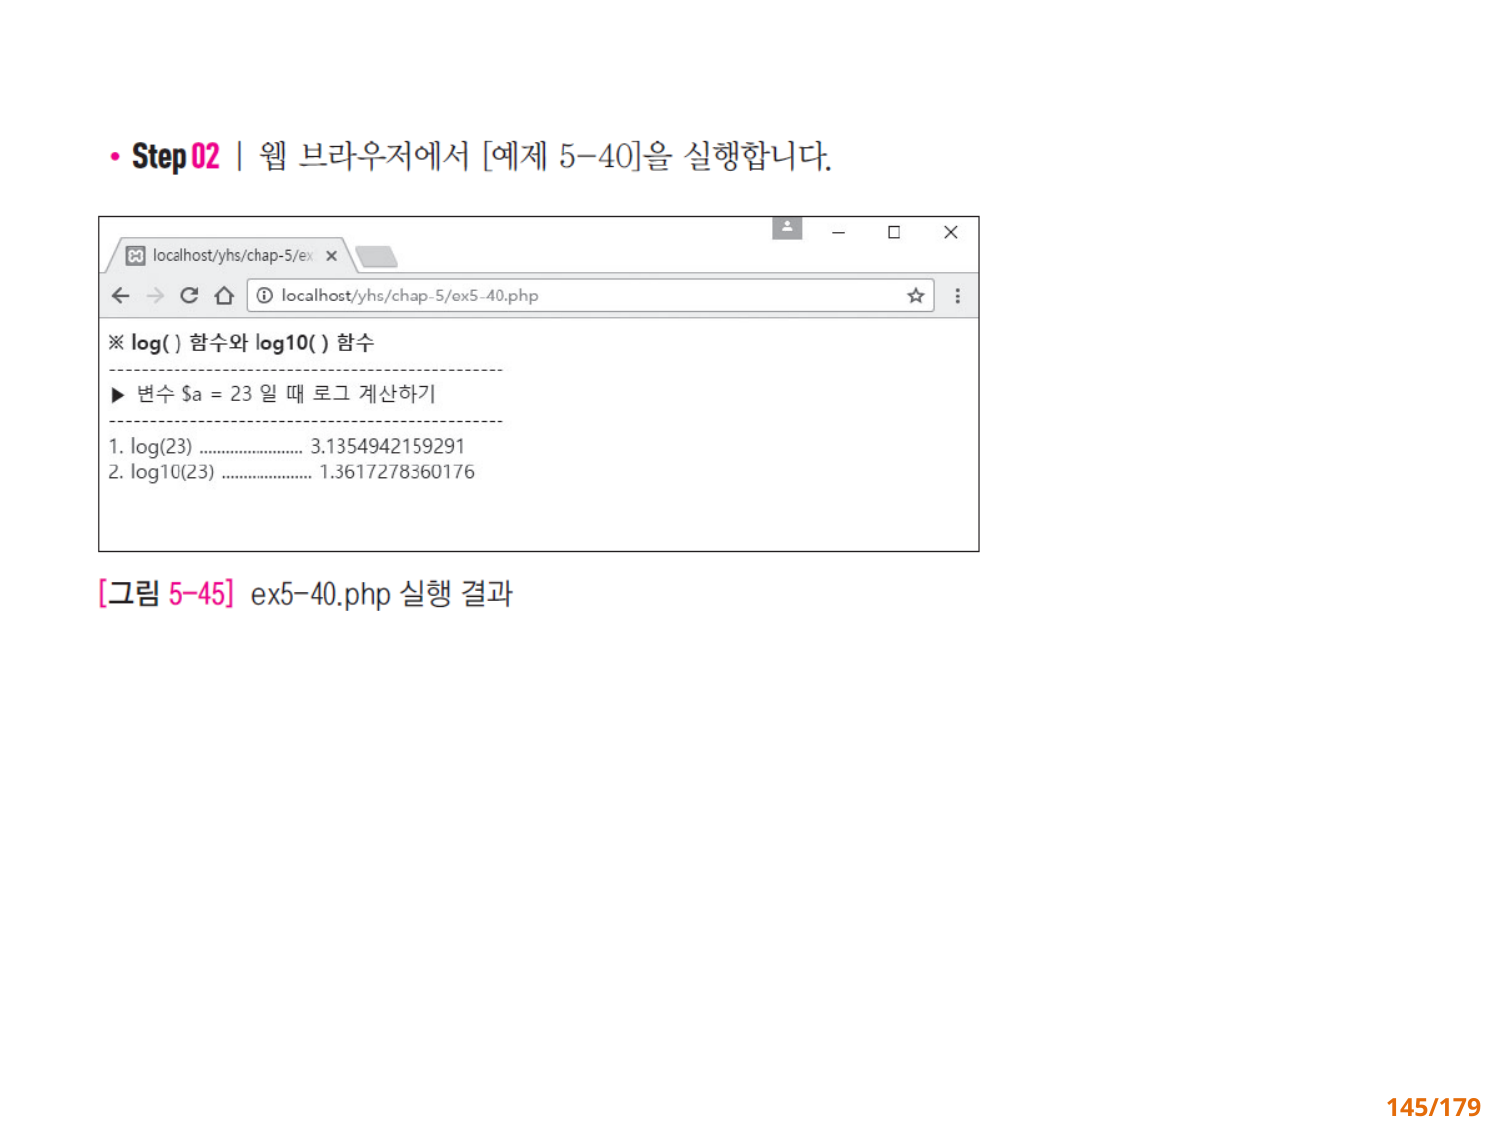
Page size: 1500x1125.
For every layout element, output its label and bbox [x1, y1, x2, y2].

picture [77, 126, 1001, 617]
